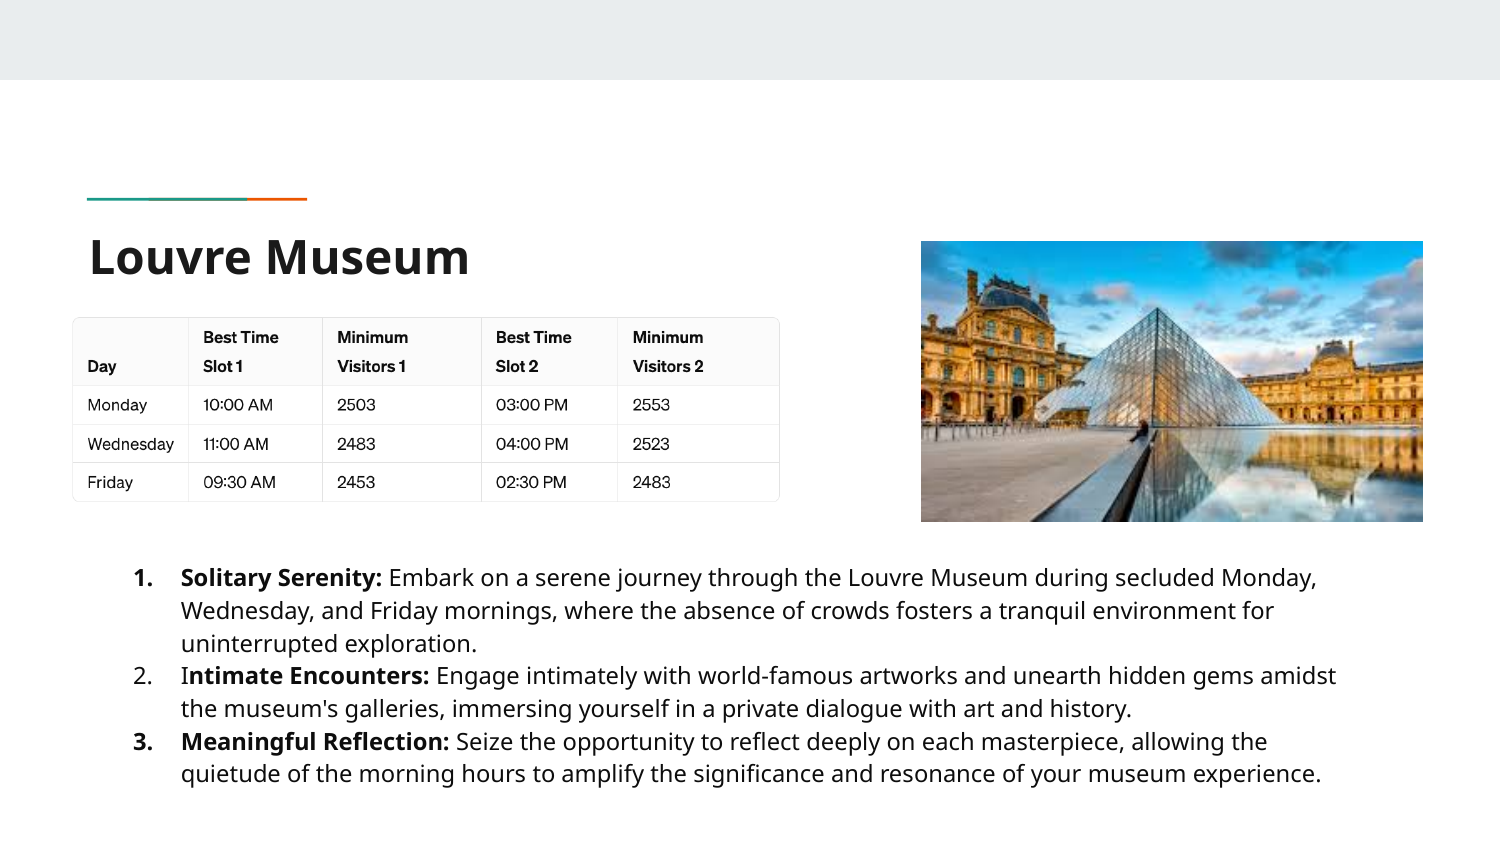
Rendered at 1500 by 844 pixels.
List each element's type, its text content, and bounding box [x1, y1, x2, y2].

picture [1150, 256, 1160, 260]
list Solitary Serenity: Embark on a serene journey through the Louvre Museum during secluded Monday, Wednesday, and Friday mornings, where the absence of crowds fosters a tranquil environment for uninterrupted exploration. Intimate Encounters: Engage intimately with world-famous artworks and unearth hidden gems amidst the museum's galleries, immersing yourself in a private dialogue with art and history. Meaningful Reflection: Seize the opportunity to reflect deeply on each masterpiece, allowing the quietude of the morning hours to amplify the significance and resonance of your museum experience. [94, 543, 1356, 825]
title Louvre Museum [73, 212, 1335, 300]
picture [920, 241, 1423, 523]
picture [60, 299, 786, 511]
